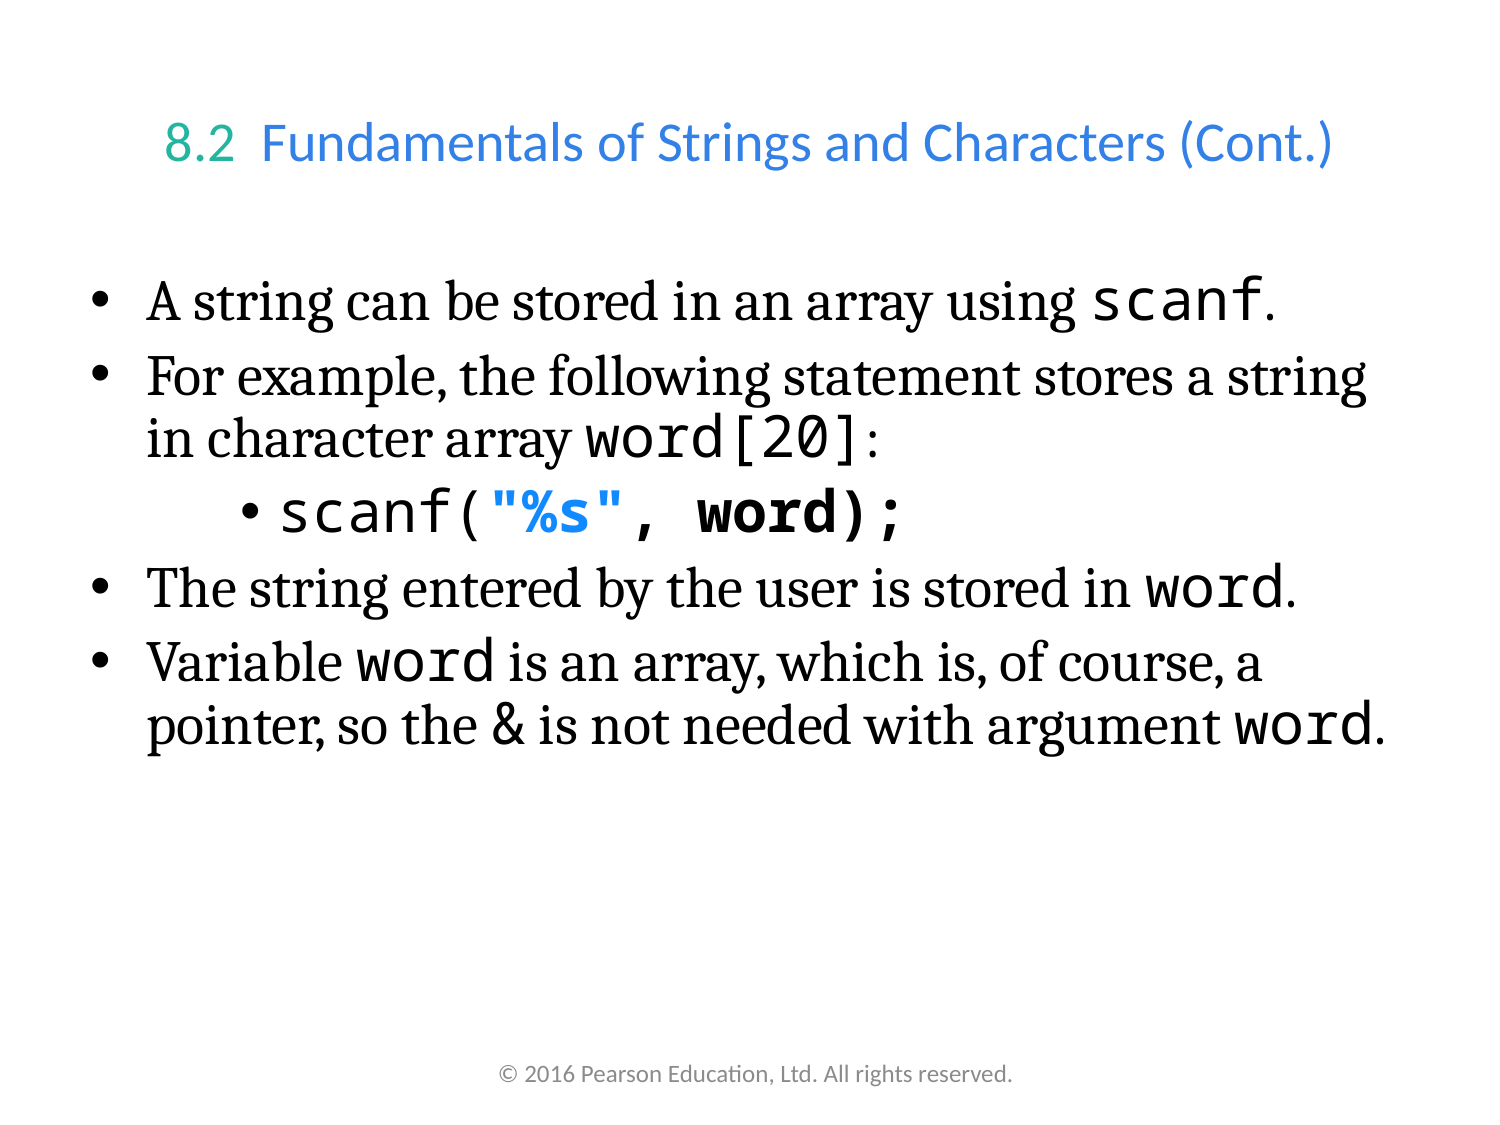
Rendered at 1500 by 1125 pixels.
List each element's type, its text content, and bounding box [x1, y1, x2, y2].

footer © 2016 Pearson Education, Ltd. All rights reserved. [362, 1042, 1150, 1103]
title 8.2 Fundamentals of Strings and Characters (Cont.) [75, 45, 1425, 233]
list A string can be stored in an array using scanf. For example, the following statement stores a string in character array word[20]: scanf("%s", word); The string entered by the user is stored in word. Variable word is an array, which is, of course, a pointer, so the & is not needed with argument word. [75, 262, 1425, 1005]
